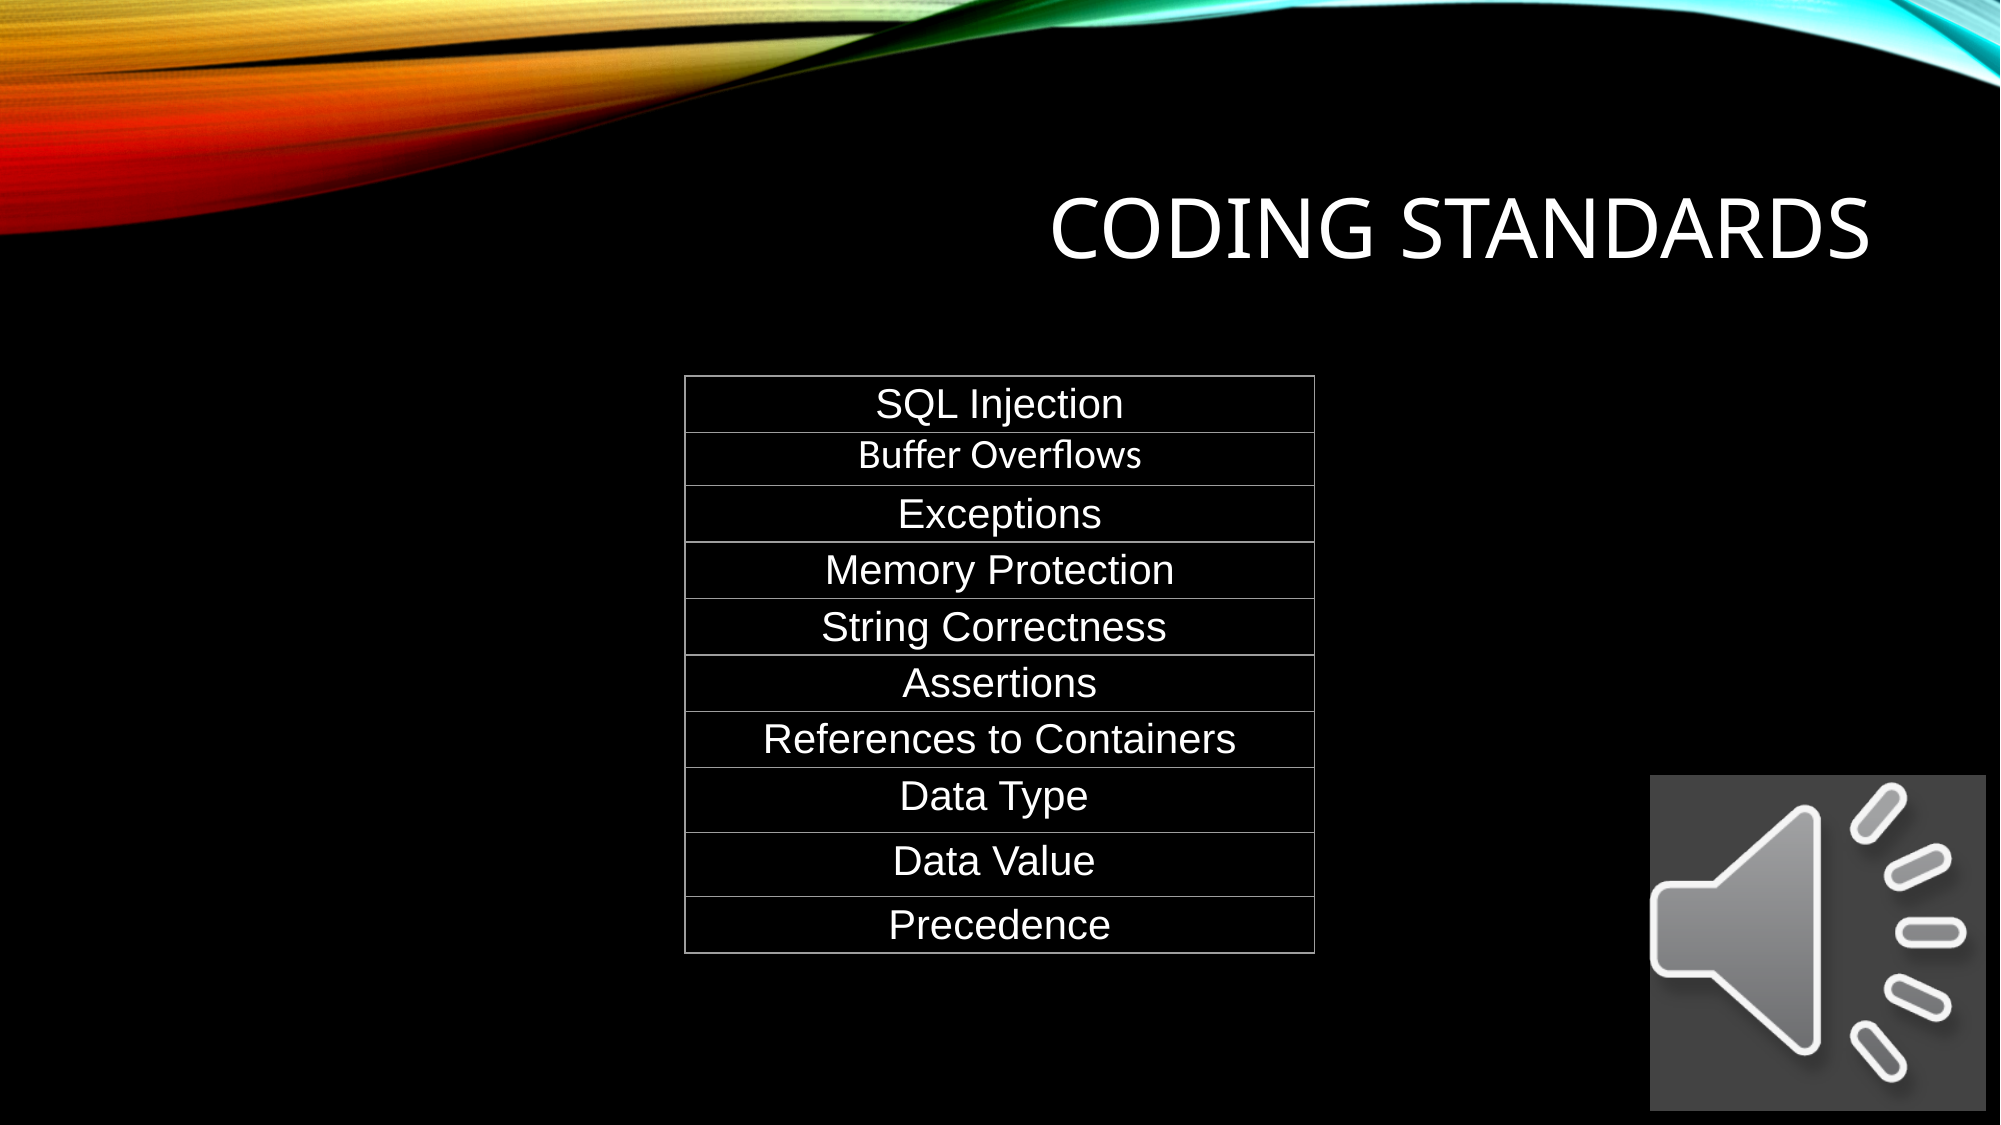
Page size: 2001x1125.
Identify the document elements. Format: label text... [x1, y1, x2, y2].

table_cell Data Value [686, 833, 1314, 896]
table_cell Data Type [686, 768, 1314, 832]
table_header SQL Injection [686, 377, 1314, 432]
table_cell Buffer Overflows [686, 433, 1314, 485]
picture [1648, 773, 1987, 1112]
table_cell Assertions [686, 656, 1314, 711]
title CODING STANDARDS [474, 125, 1888, 338]
table_cell Precedence [686, 897, 1314, 952]
table_cell Exceptions [686, 486, 1314, 541]
table_cell String Correctness [686, 599, 1314, 654]
picture [0, 0, 2000, 237]
table_cell References to Containers [686, 712, 1314, 767]
table_cell Memory Protection [686, 543, 1314, 598]
